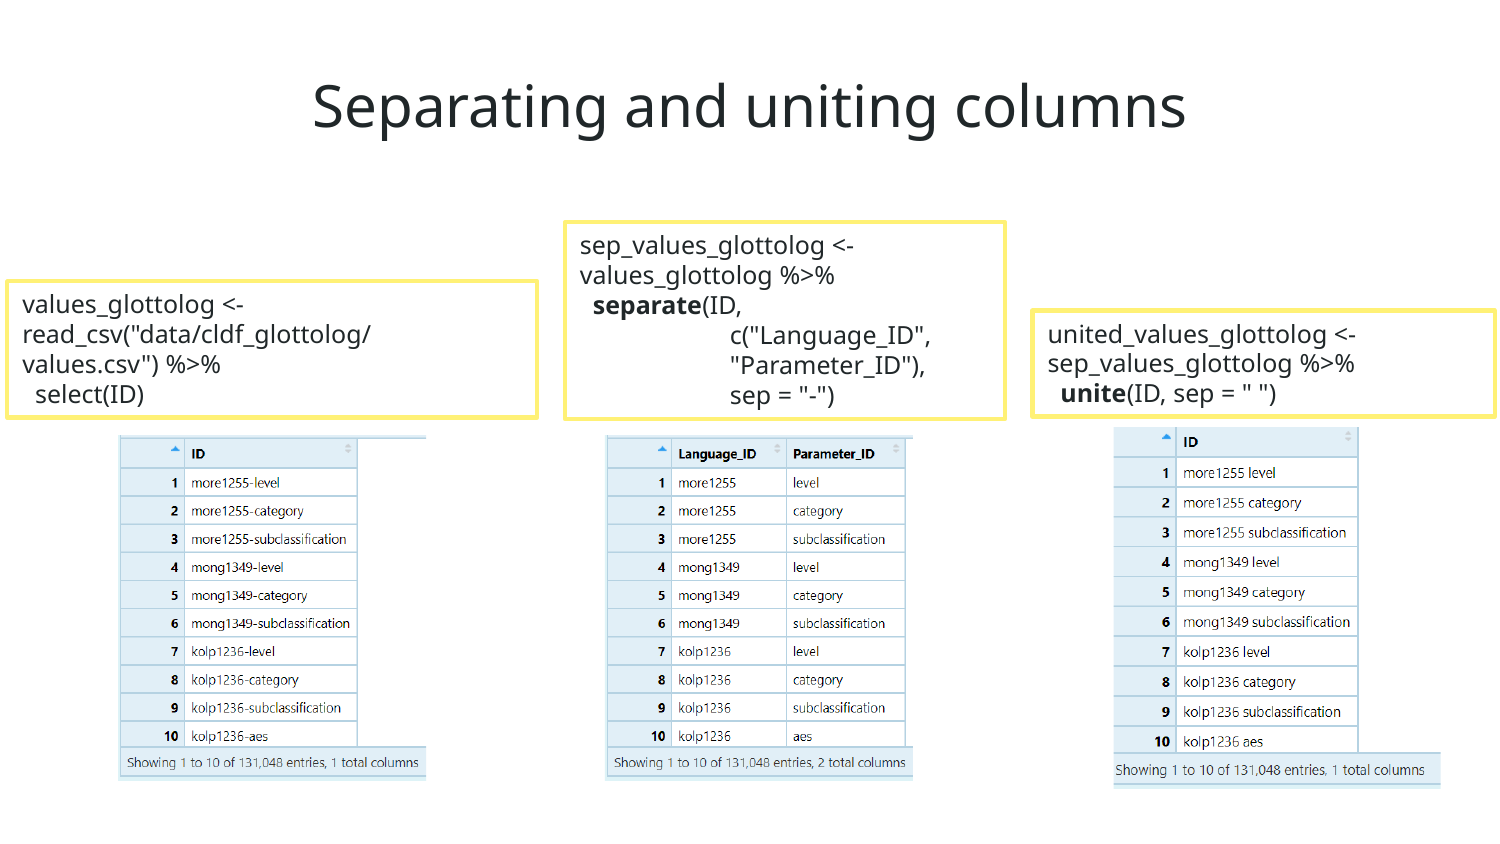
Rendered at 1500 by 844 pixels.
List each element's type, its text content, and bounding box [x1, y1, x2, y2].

picture [1113, 426, 1441, 789]
picture [117, 435, 427, 781]
text_box united_values_glottolog <- sep_values_glottolog %>% unite(ID, sep = " ") [1032, 310, 1495, 417]
text_box values_glottolog <- read_csv("data/cldf_glottolog/ values.csv") %>% select(ID) [7, 281, 538, 418]
title Separating and uniting columns [75, 33, 1425, 175]
text_box sep_values_glottolog <- values_glottolog %>% separate(ID, c("Language_ID", "Parameter_ID"), sep = "-") [564, 222, 1005, 420]
picture [604, 435, 914, 781]
